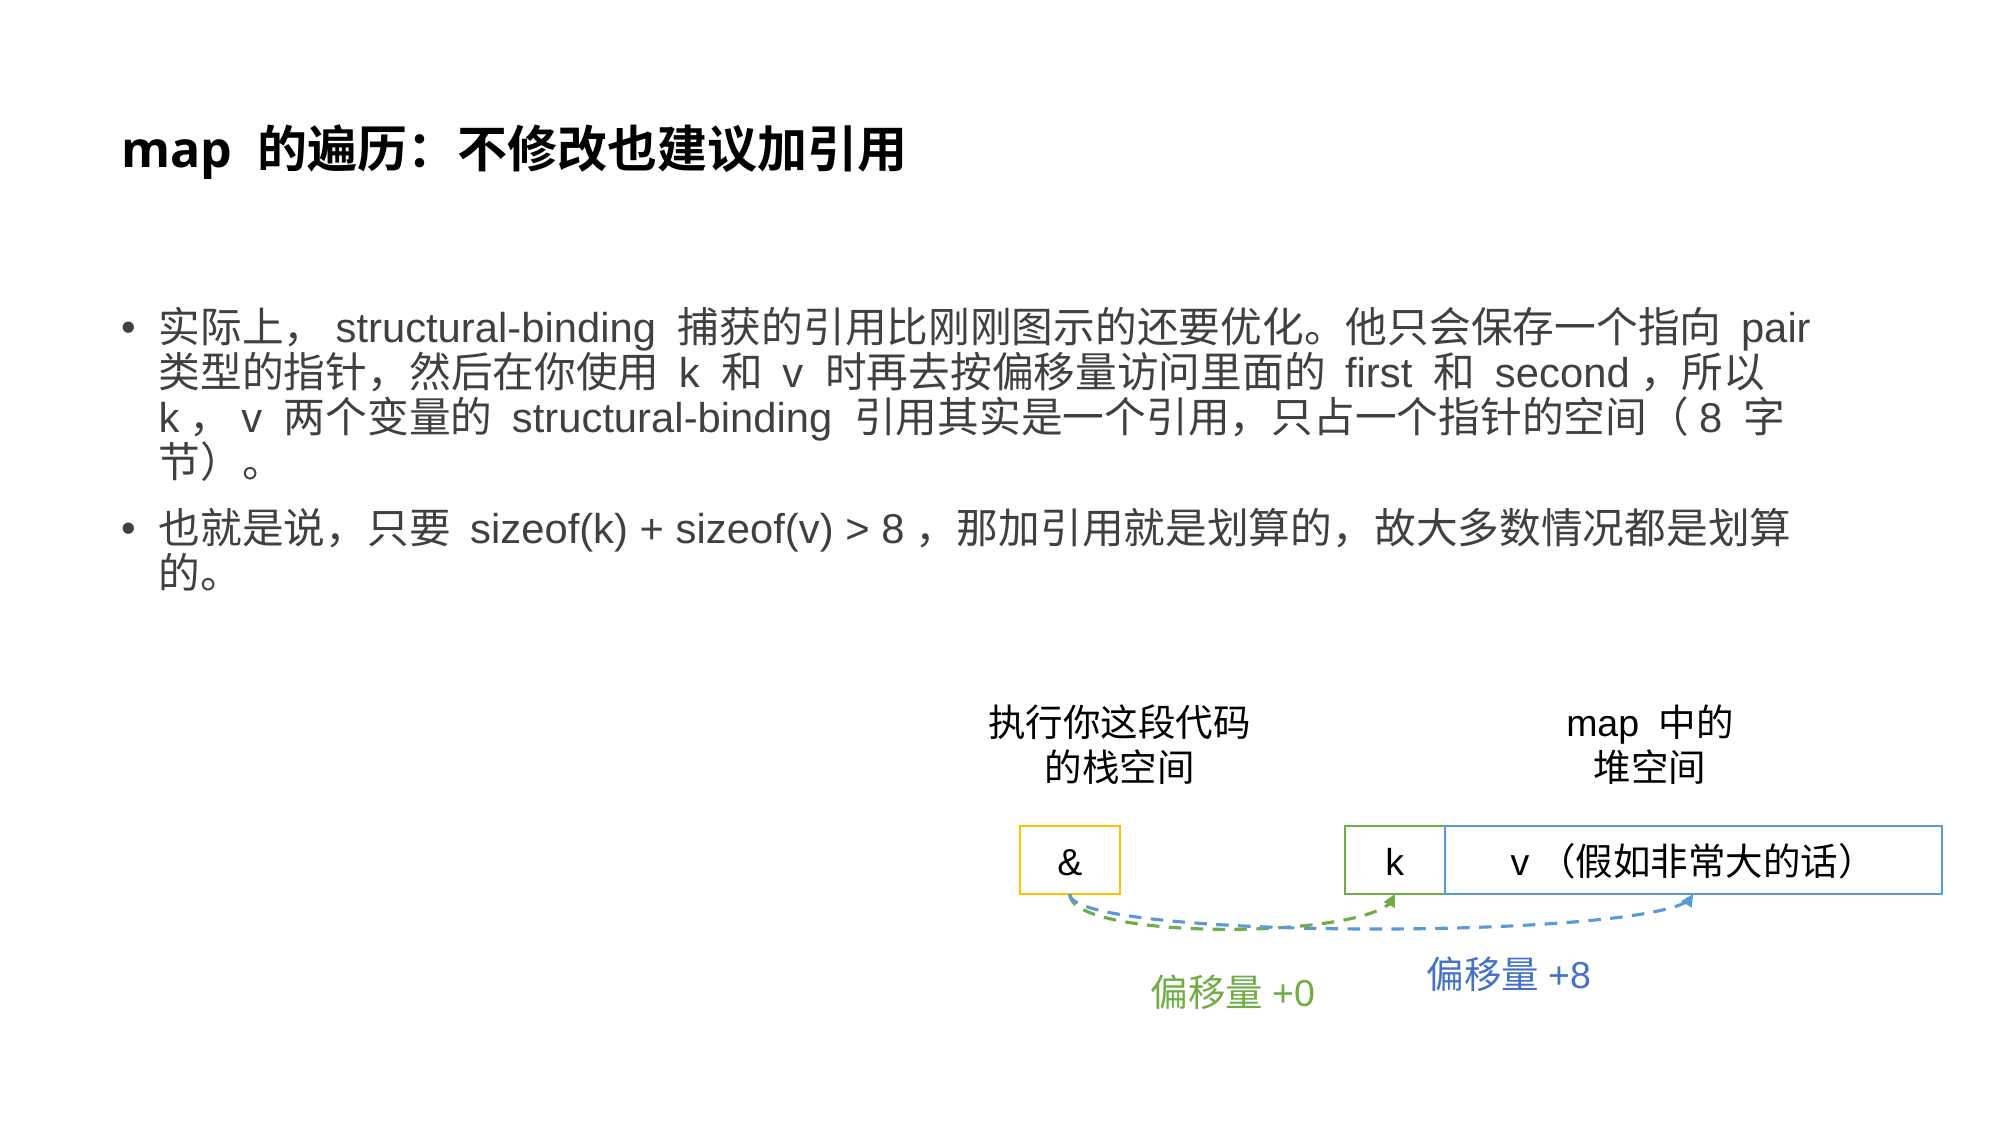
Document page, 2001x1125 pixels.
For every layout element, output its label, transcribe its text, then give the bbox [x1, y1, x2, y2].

text_box & [1019, 825, 1121, 895]
text_box 偏移量+0 [1135, 961, 1232, 1021]
text_box map 中的 堆空间 [1551, 691, 1749, 797]
text_box 偏移量+0 [1233, 961, 1330, 1021]
text_box k [1344, 825, 1381, 895]
list 实际上，structural-binding 捕获的引用比刚刚图示的还要优化。他只会保存一个指向 pair 类型的指针，然后在你使用 k 和 v 时再去按偏移量访问里面的 first 和 second，所以 k，v 两个变量的 structural-binding 引用其实是一个引用，只占一个指针的空间（8 字节）。 也就是说，只要 sizeof(k) + sizeof(v) > 8，那加引用就是划算的，故大多数情况都是划算的。 [106, 299, 1832, 1014]
text_box 执行你这段代码 的栈空间 [973, 691, 1266, 797]
text_box k [1383, 825, 1444, 895]
text_box v（假如非常大的话） [1444, 825, 1943, 895]
title map 的遍历：不修改也建议加引用 [106, 42, 1832, 260]
text_box 偏移量+8 [1411, 943, 1606, 1004]
